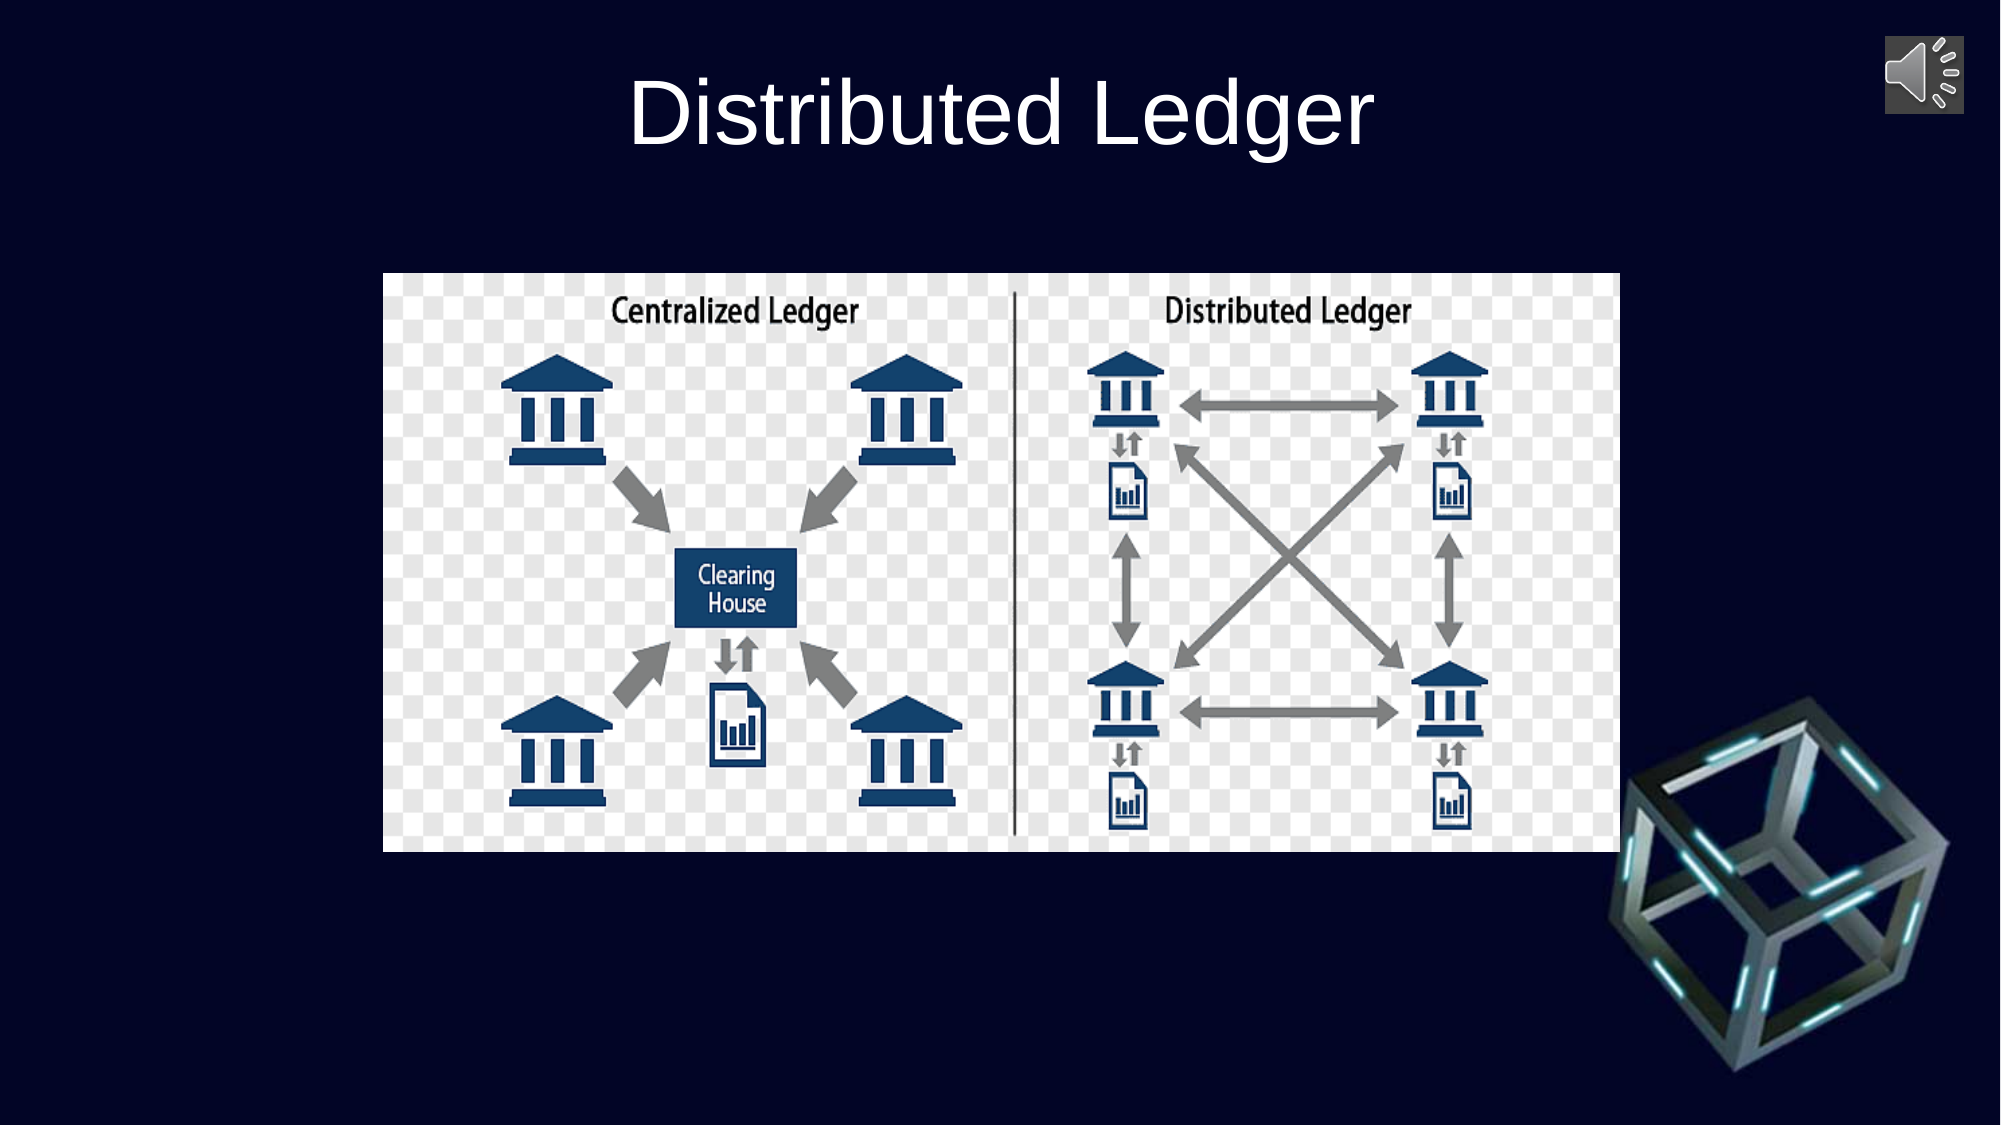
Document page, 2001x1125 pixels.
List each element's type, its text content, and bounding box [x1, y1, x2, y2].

list Distributed Ledger [53, 55, 1952, 175]
picture [0, 0, 2001, 1125]
